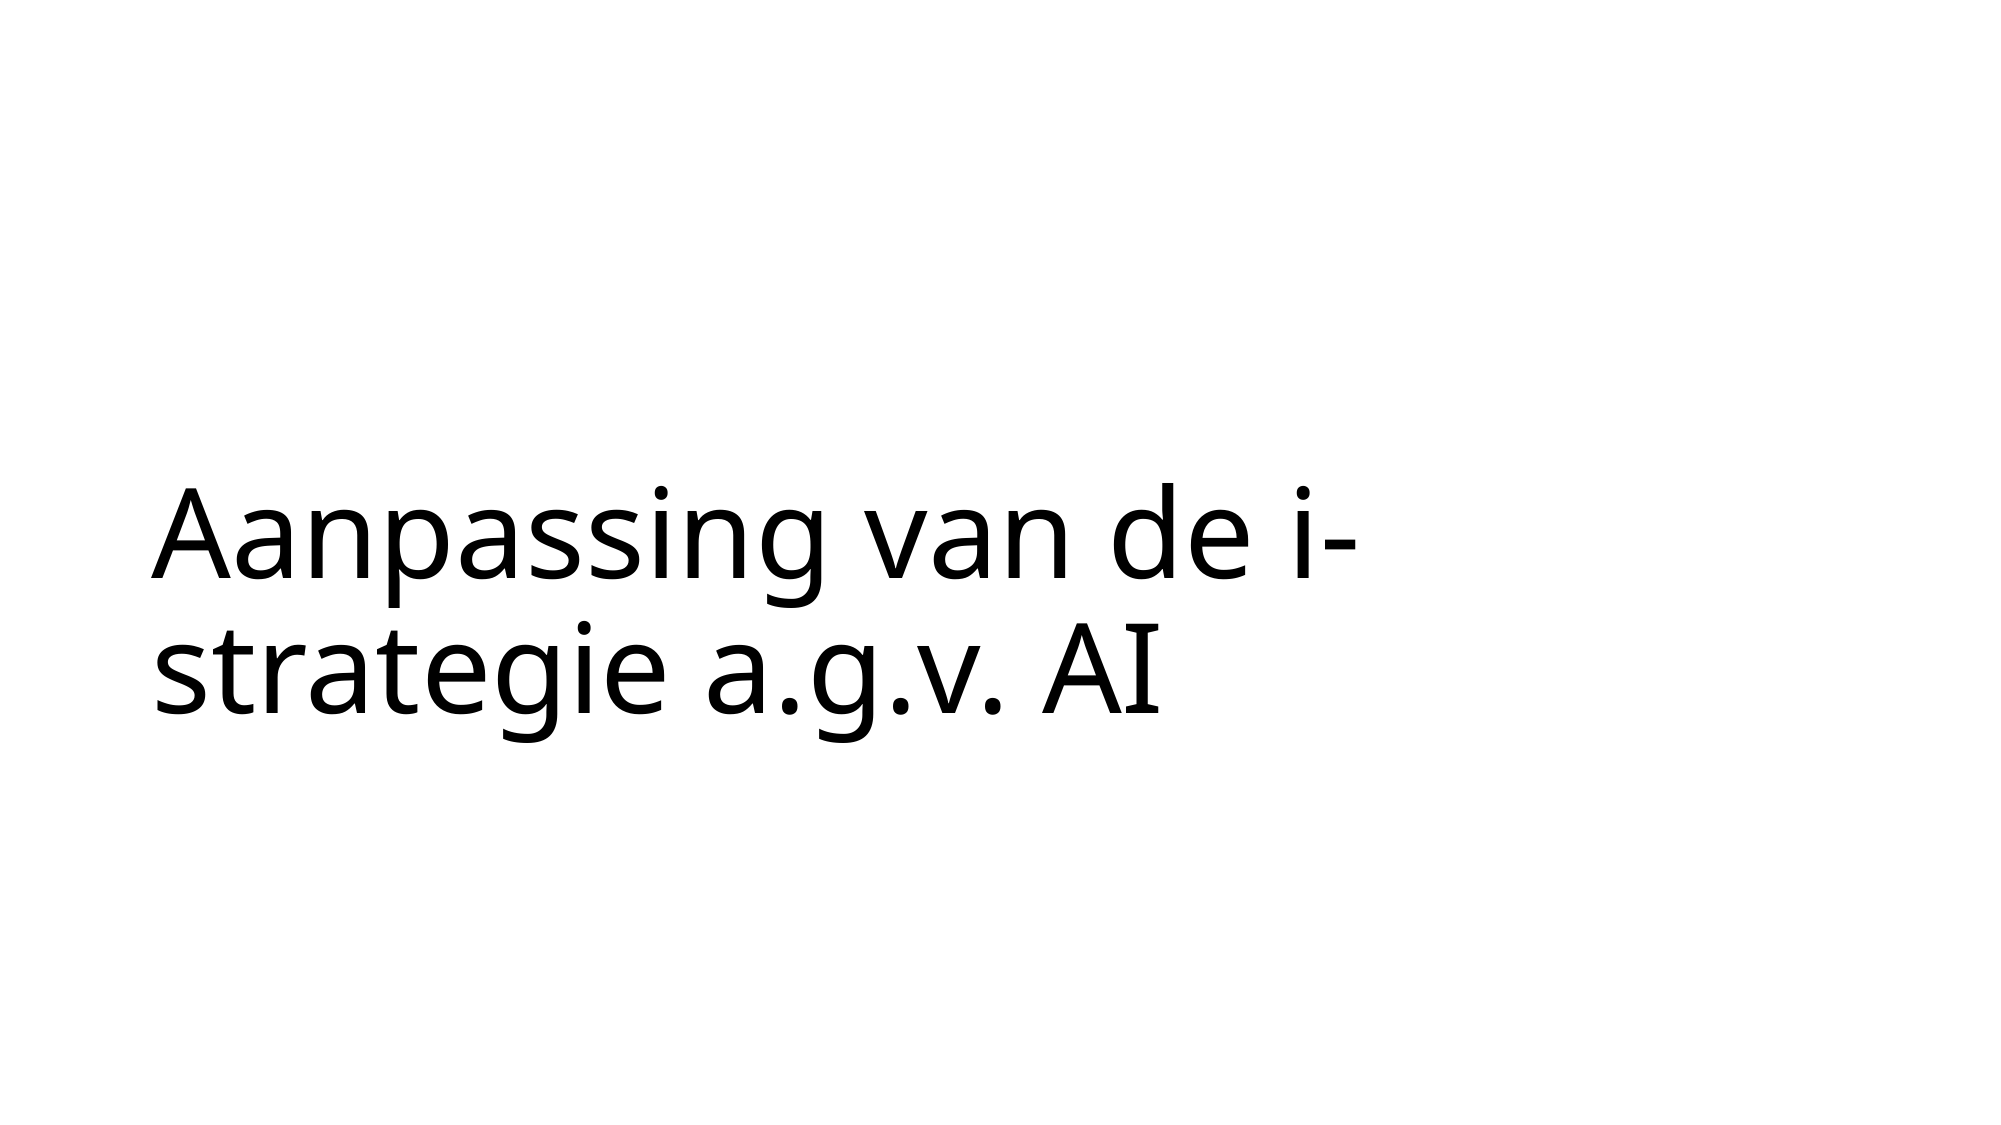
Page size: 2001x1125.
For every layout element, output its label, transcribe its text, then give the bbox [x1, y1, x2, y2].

title Aanpassing van de i-strategie a.g.v. AI [136, 280, 1862, 749]
